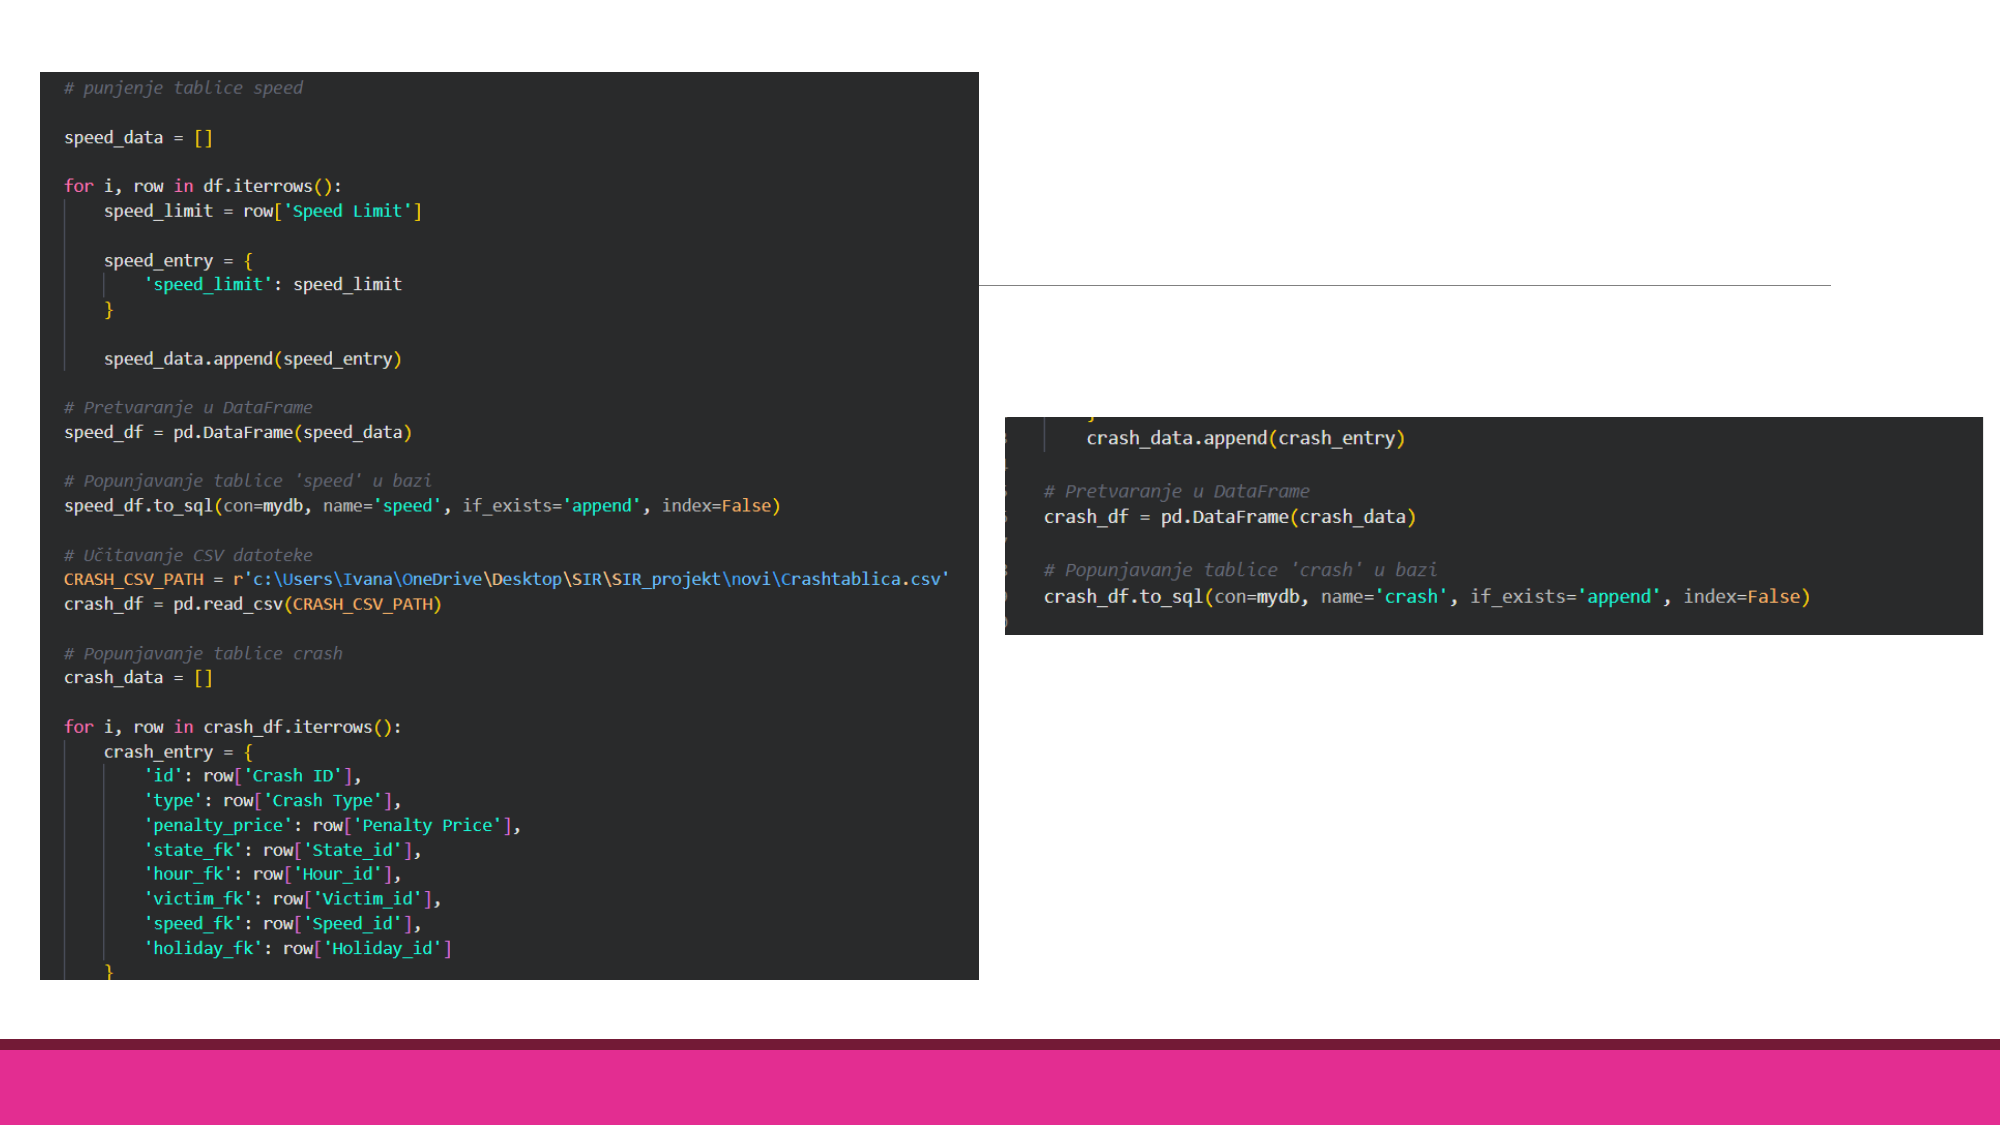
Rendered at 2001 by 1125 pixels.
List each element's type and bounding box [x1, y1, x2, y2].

picture [1004, 416, 1984, 636]
list [40, 71, 979, 981]
